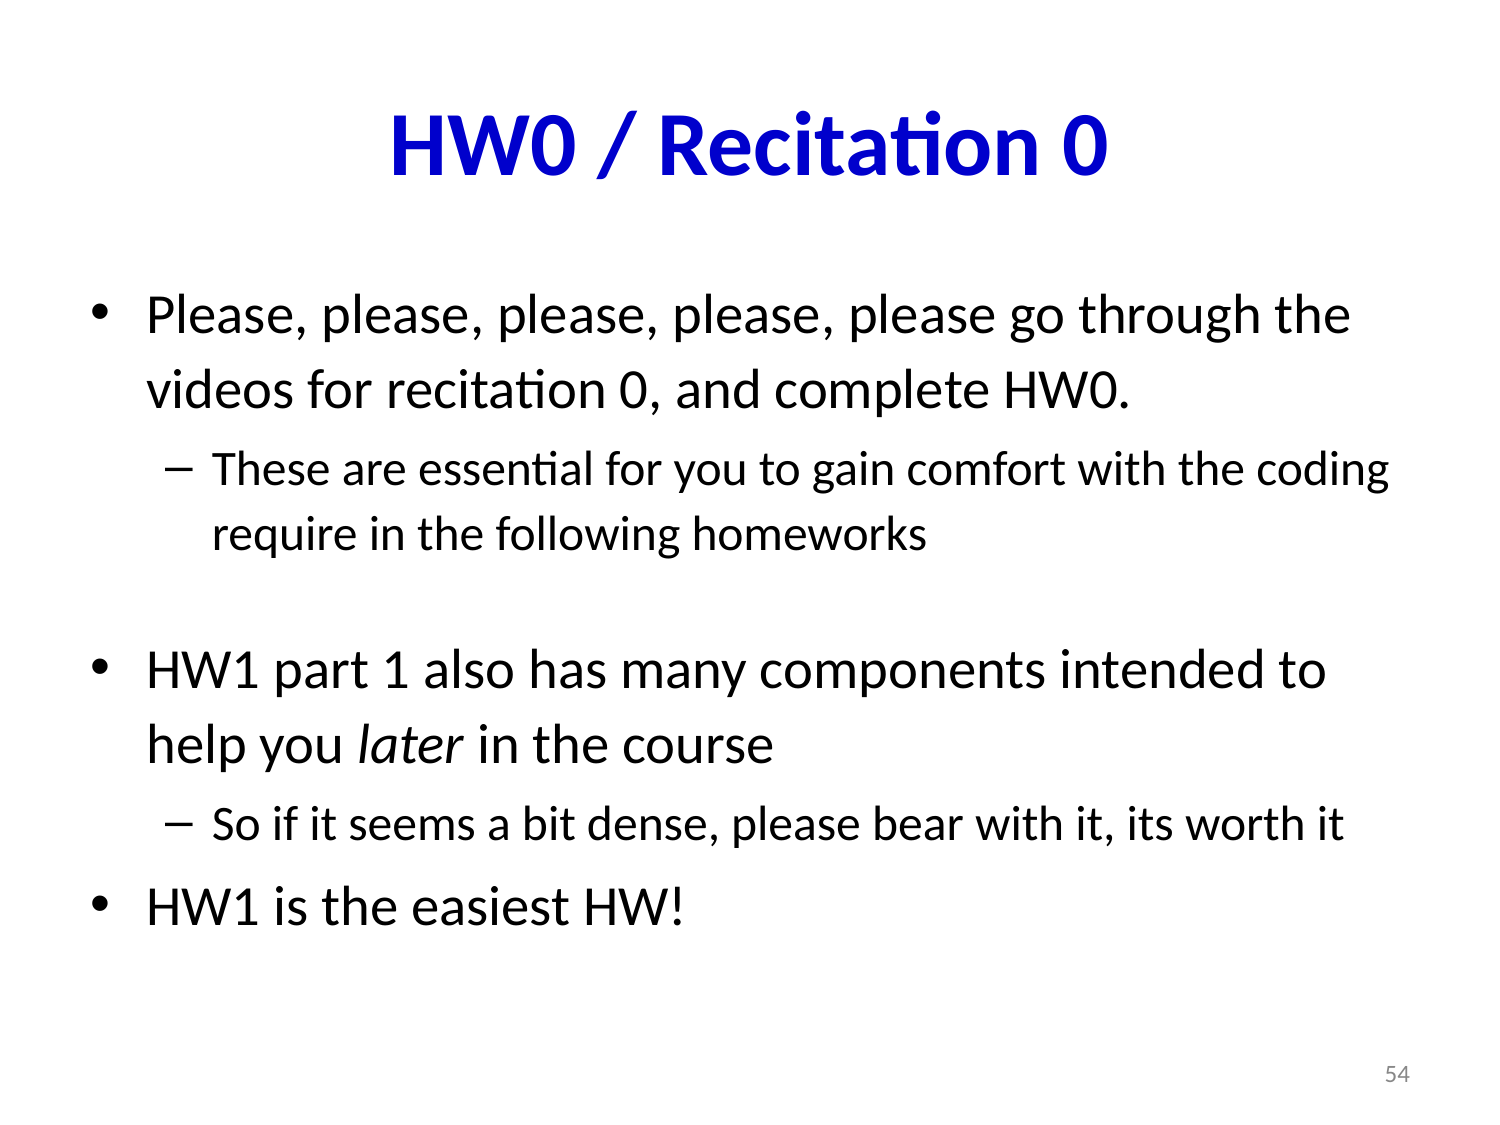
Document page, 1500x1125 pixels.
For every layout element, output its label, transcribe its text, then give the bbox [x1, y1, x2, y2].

slide_number 54 [1074, 1042, 1425, 1103]
list Please, please, please, please, please go through the videos for recitation 0, and complete HW0. These are essential for you to gain comfort with the coding require in the following homeworks HW1 part 1 also has many components intended to help you later in the course So if it seems a bit dense, please bear with it, its worth it HW1 is the easiest HW! [75, 262, 1425, 1005]
title HW0 / Recitation 0 [75, 45, 1425, 233]
